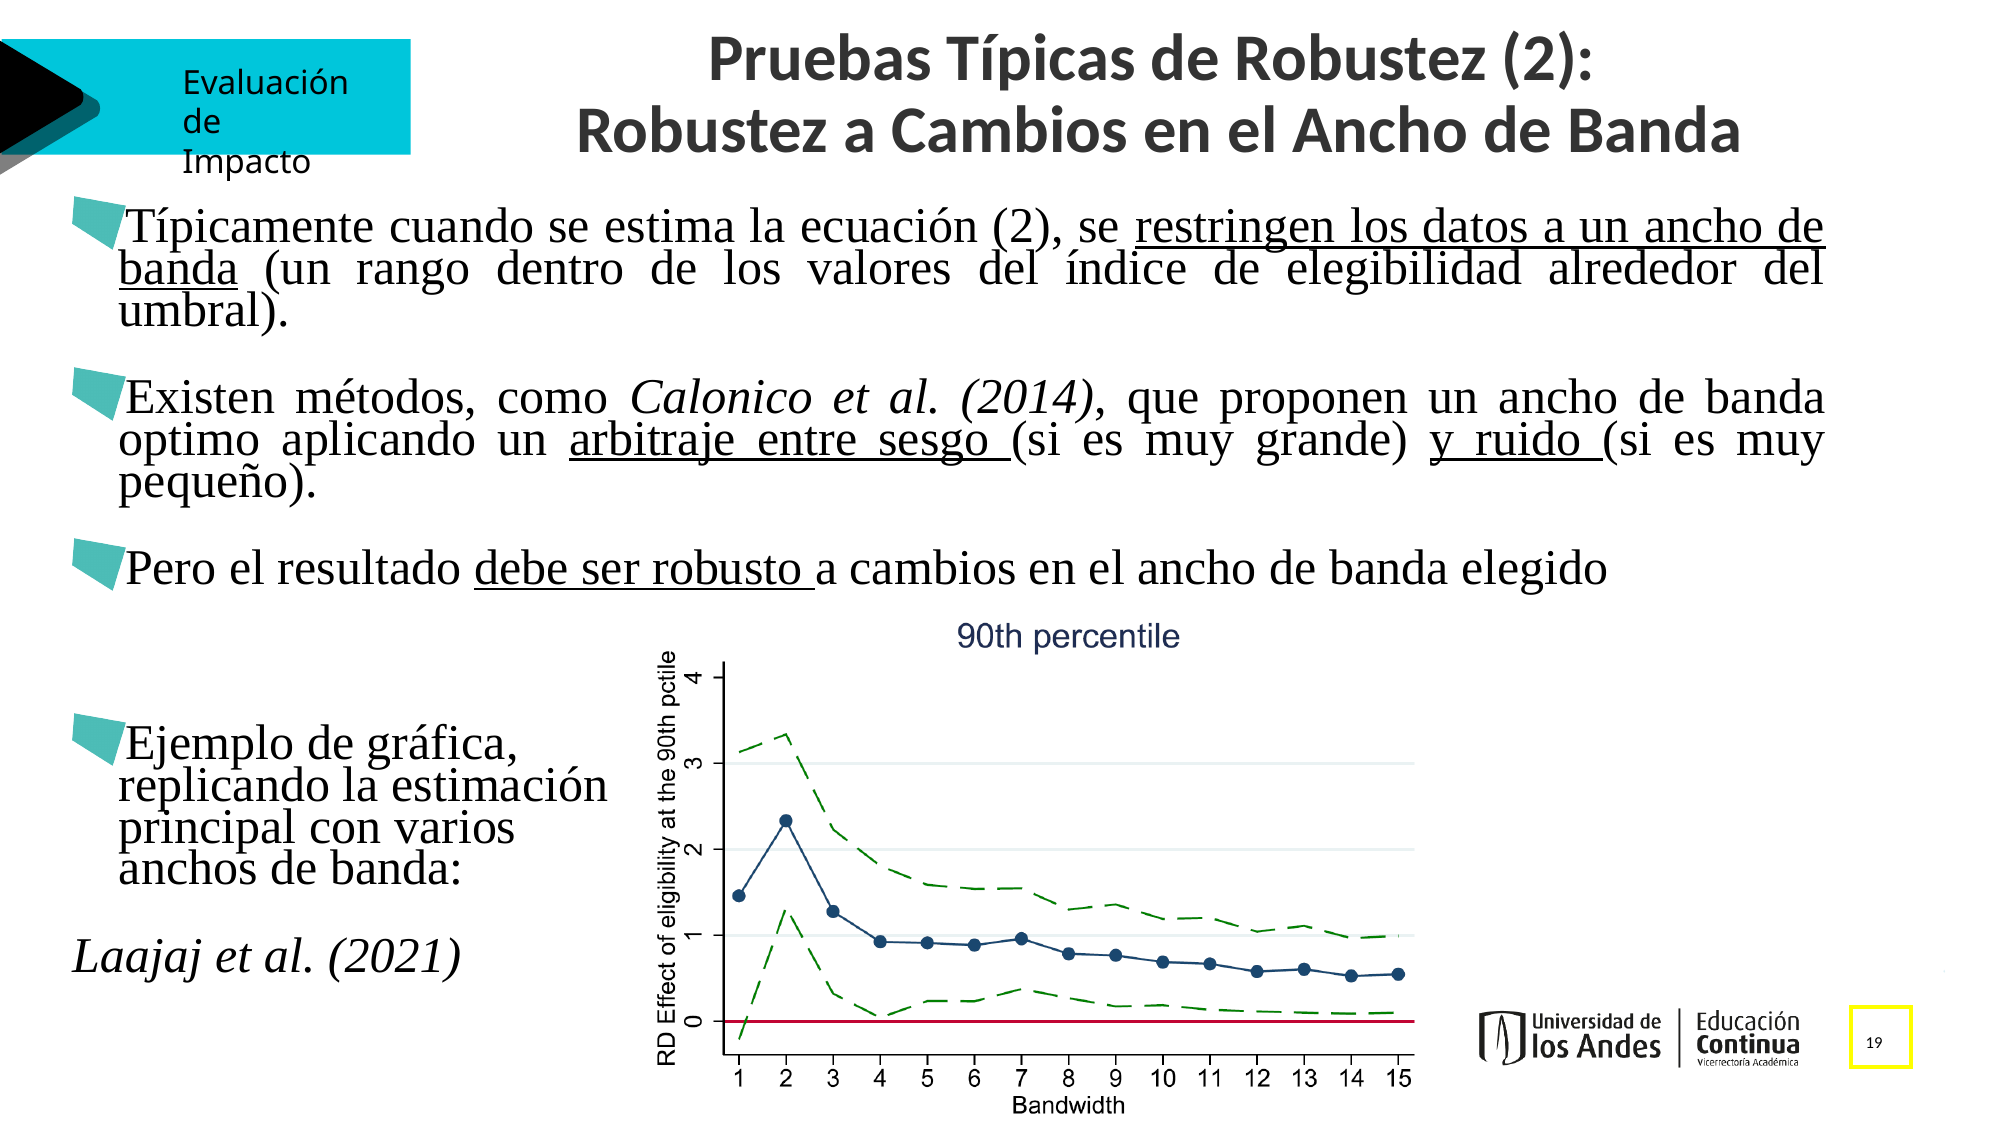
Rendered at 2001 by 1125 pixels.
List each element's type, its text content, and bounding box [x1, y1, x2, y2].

picture [72, 713, 126, 766]
picture [72, 538, 126, 591]
picture [639, 602, 1422, 1125]
picture [72, 196, 126, 250]
list Típicamente cuando se estima la ecuación (2), se restringen los datos a un ancho de banda (un rango dentro de los valores del índice de elegibilidad alrededor del umbral). Existen métodos, como Calonico et al. (2014), que proponen un ancho de banda optimo aplicando un arbitraje entre sesgo (si es muy grande) y ruido (si es muy pequeño). Pero el resultado debe ser robusto a cambios en el ancho de banda elegido Ejemplo de gráfica, replicando la estimación principal con varios anchos de banda: Laajaj et al. (2021) [57, 203, 1841, 1019]
picture [1459, 1019, 1821, 1083]
list Pruebas Típicas de Robustez (2): Robustez a Cambios en el Ancho de Banda [384, 15, 1935, 89]
picture [72, 367, 126, 421]
